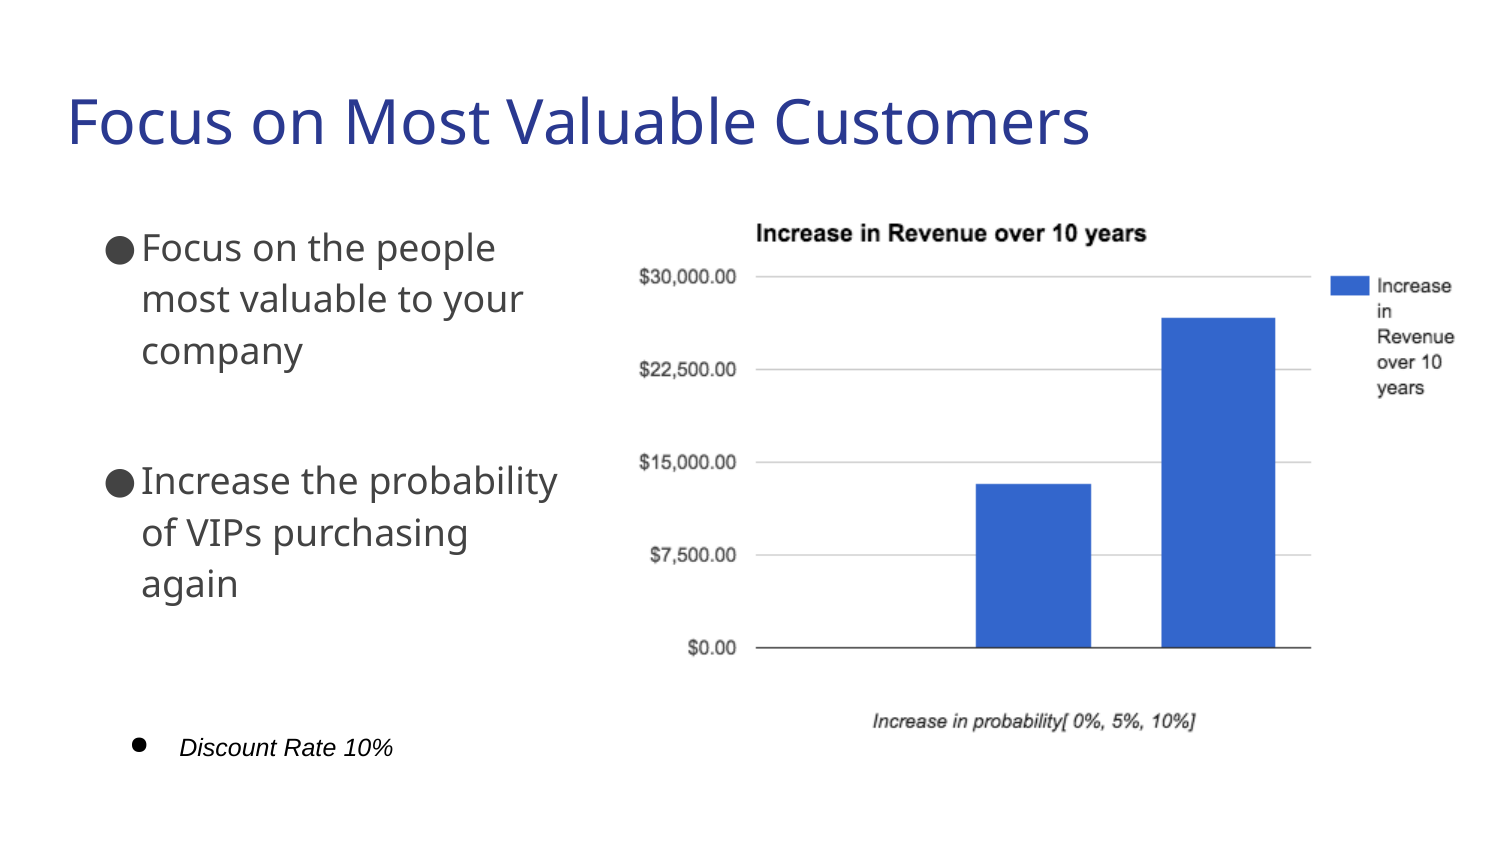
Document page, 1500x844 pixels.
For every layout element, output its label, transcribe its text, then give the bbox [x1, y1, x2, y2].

picture [584, 160, 1483, 765]
text_box Discount Rate 10% [89, 716, 882, 778]
list Focus on the people most valuable to your company Increase the probability of VIPs purchasing again [51, 201, 579, 704]
title Focus on Most Valuable Customers [51, 67, 1449, 167]
